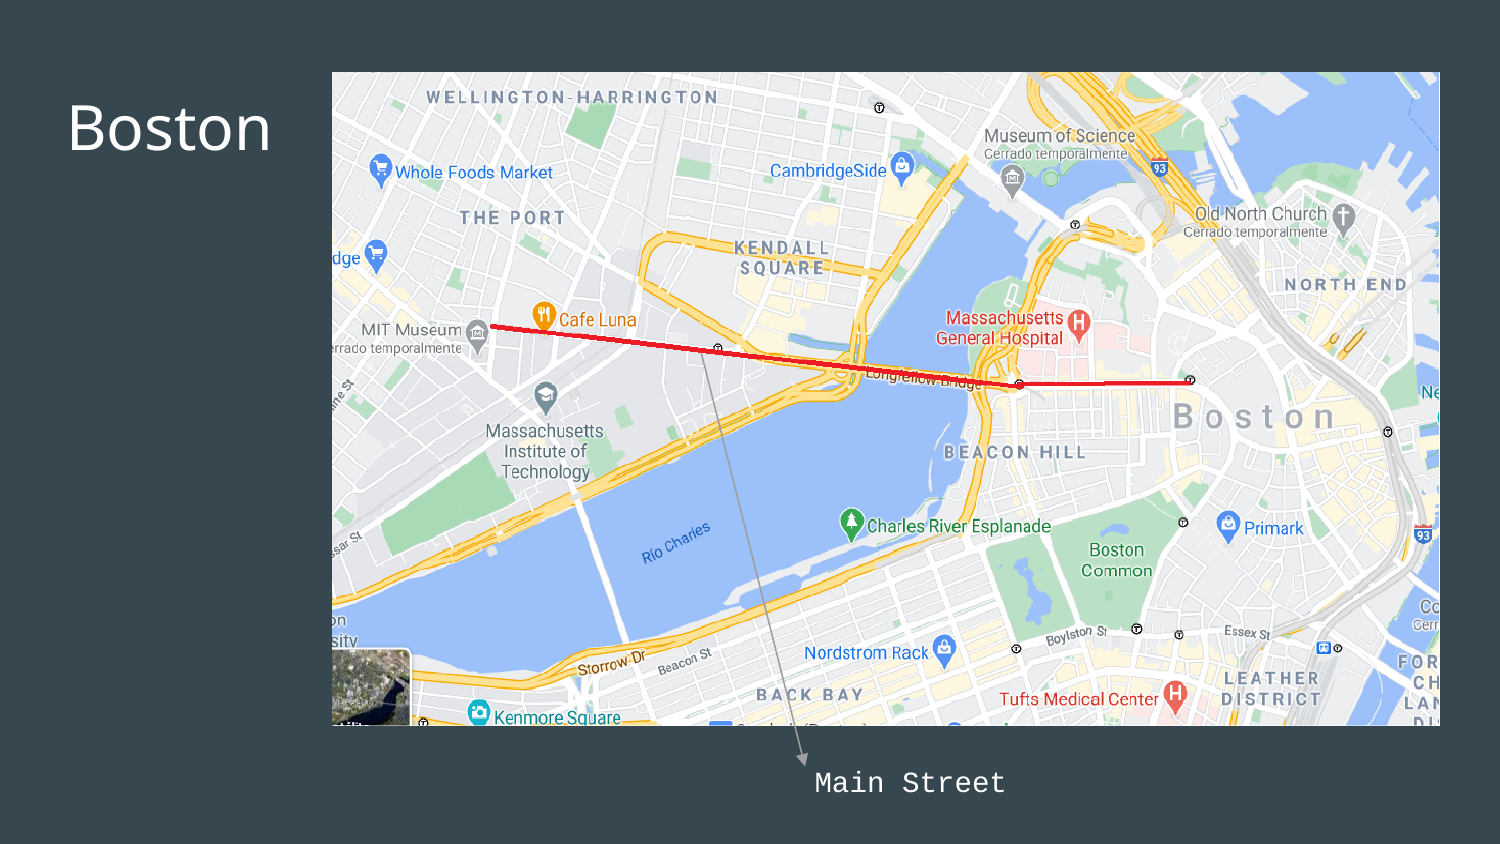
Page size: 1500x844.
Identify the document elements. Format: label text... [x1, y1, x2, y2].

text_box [701, 353, 806, 767]
text_box Main Street [799, 748, 1194, 796]
picture [331, 72, 1440, 727]
title Boston [1440, 72, 1449, 167]
title Boston [51, 72, 330, 167]
